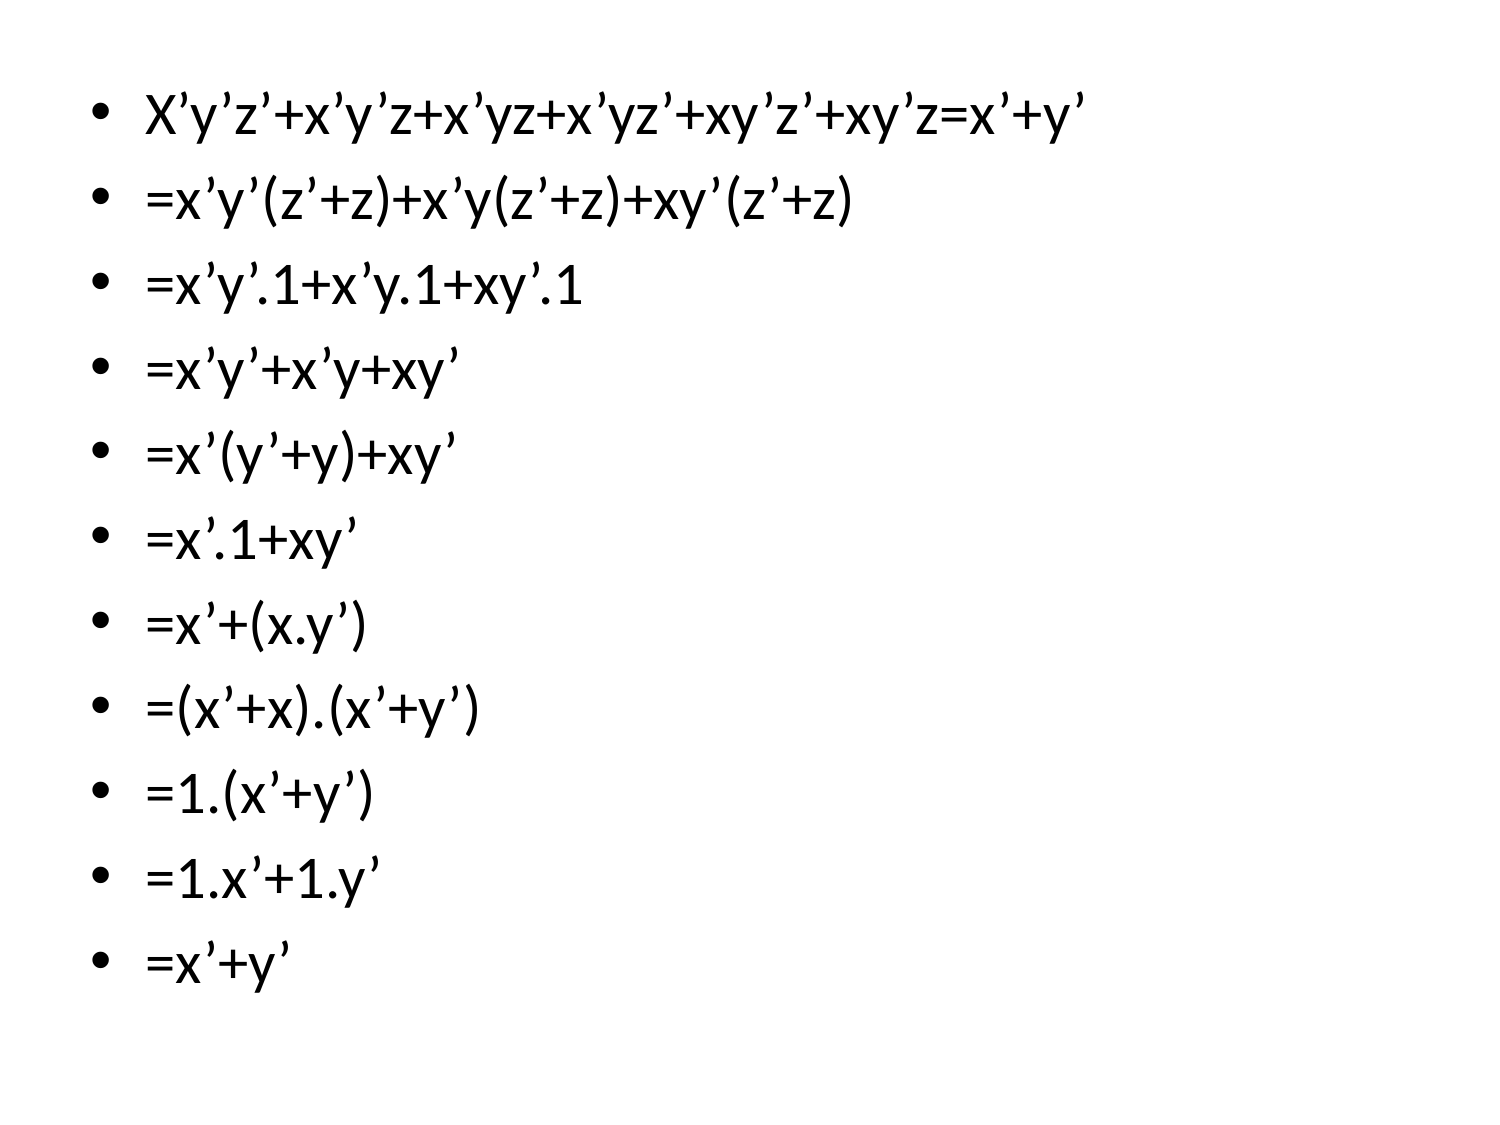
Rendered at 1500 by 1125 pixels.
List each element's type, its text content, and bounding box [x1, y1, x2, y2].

list X’y’z’+x’y’z+x’yz+x’yz’+xy’z’+xy’z=x’+y’ =x’y’(z’+z)+x’y(z’+z)+xy’(z’+z) =x’y’.1+x’y.1+xy’.1 =x’y’+x’y+xy’ =x’(y’+y)+xy’ =x’.1+xy’ =x’+(x.y’) =(x’+x).(x’+y’) =1.(x’+y’) =1.x’+1.y’ =x’+y’ [75, 66, 1425, 1005]
